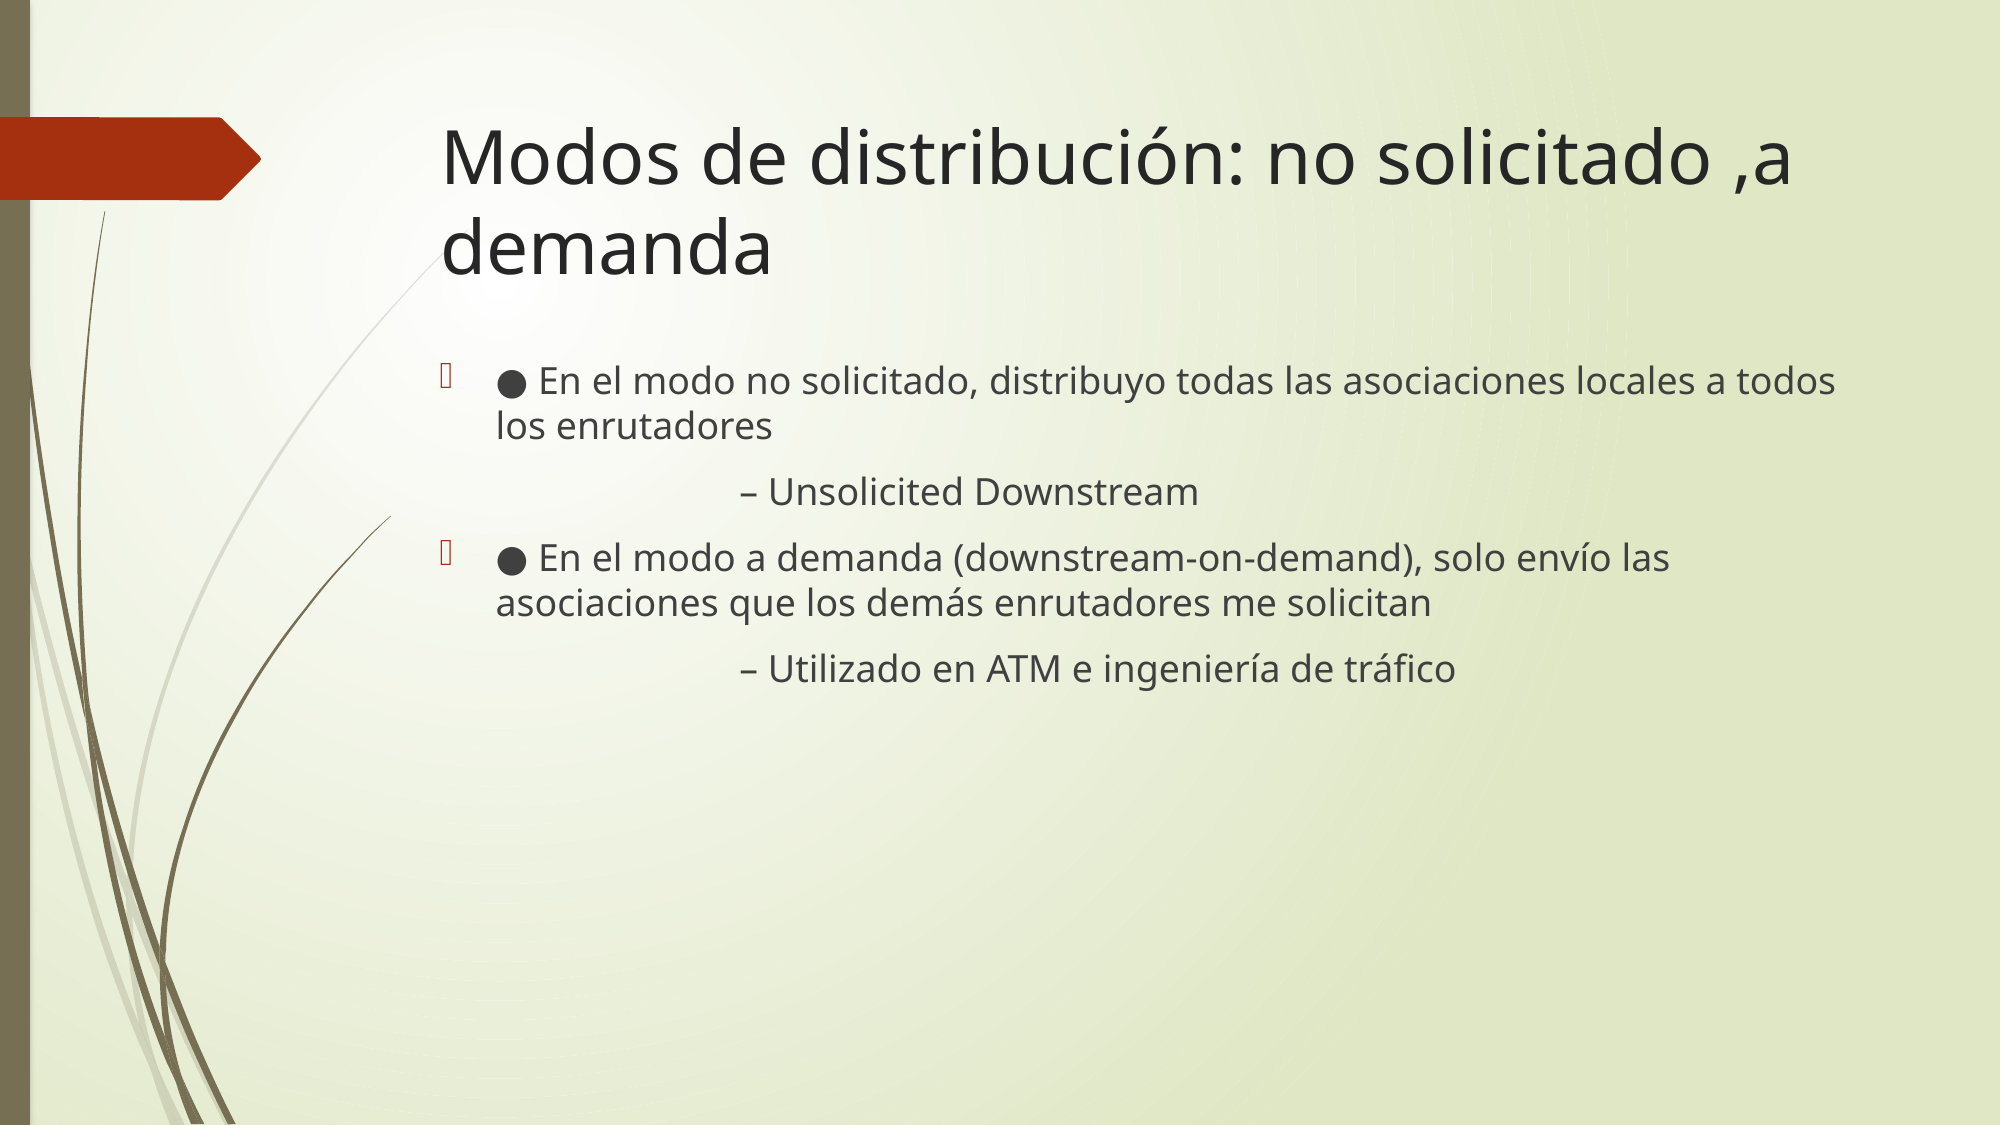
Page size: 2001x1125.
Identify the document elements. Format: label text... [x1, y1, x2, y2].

text_box Modos de distribución: no solicitado ,a demanda [425, 102, 1888, 313]
text_box ● En el modo no solicitado, distribuyo todas las asociaciones locales a todos los enrutadores – Unsolicited Downstream ● En el modo a demanda (downstream-on-demand), solo envío las asociaciones que los demás enrutadores me solicitan – Utilizado en ATM e ingeniería de tráfico [424, 349, 1888, 970]
